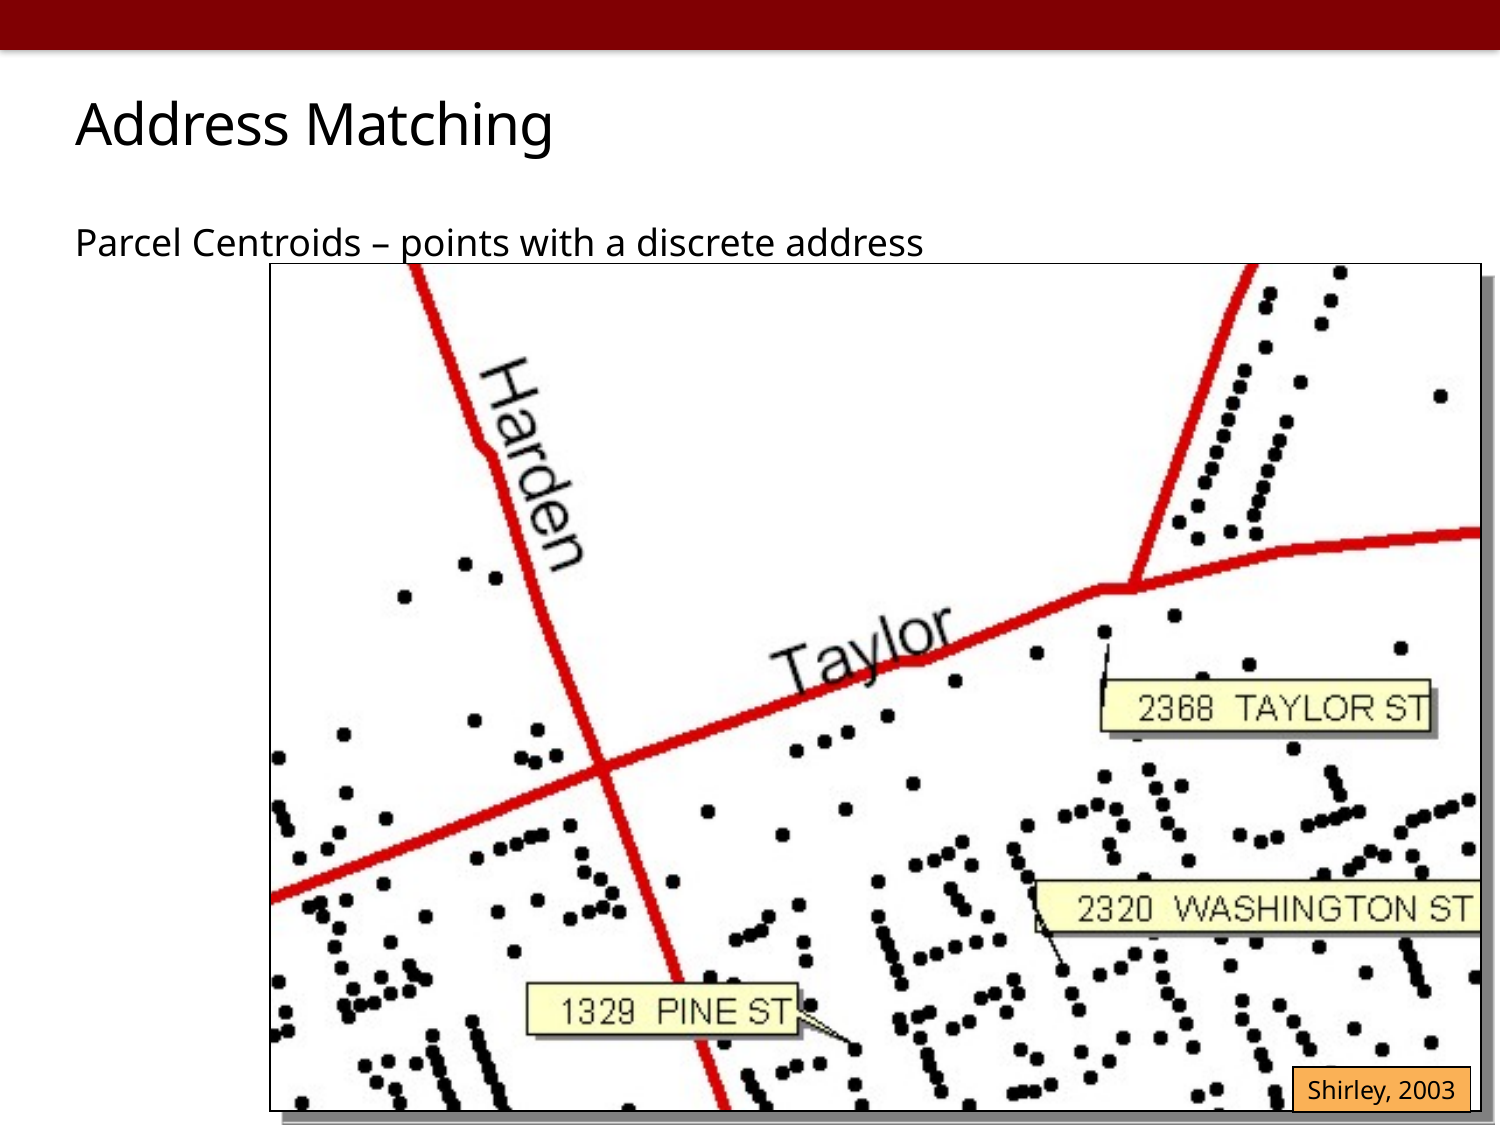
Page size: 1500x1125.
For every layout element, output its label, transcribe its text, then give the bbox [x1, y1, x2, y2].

title Address Matching [75, 87, 1425, 181]
picture [270, 264, 1481, 1111]
list Parcel Centroids – points with a discrete address [74, 200, 1373, 902]
